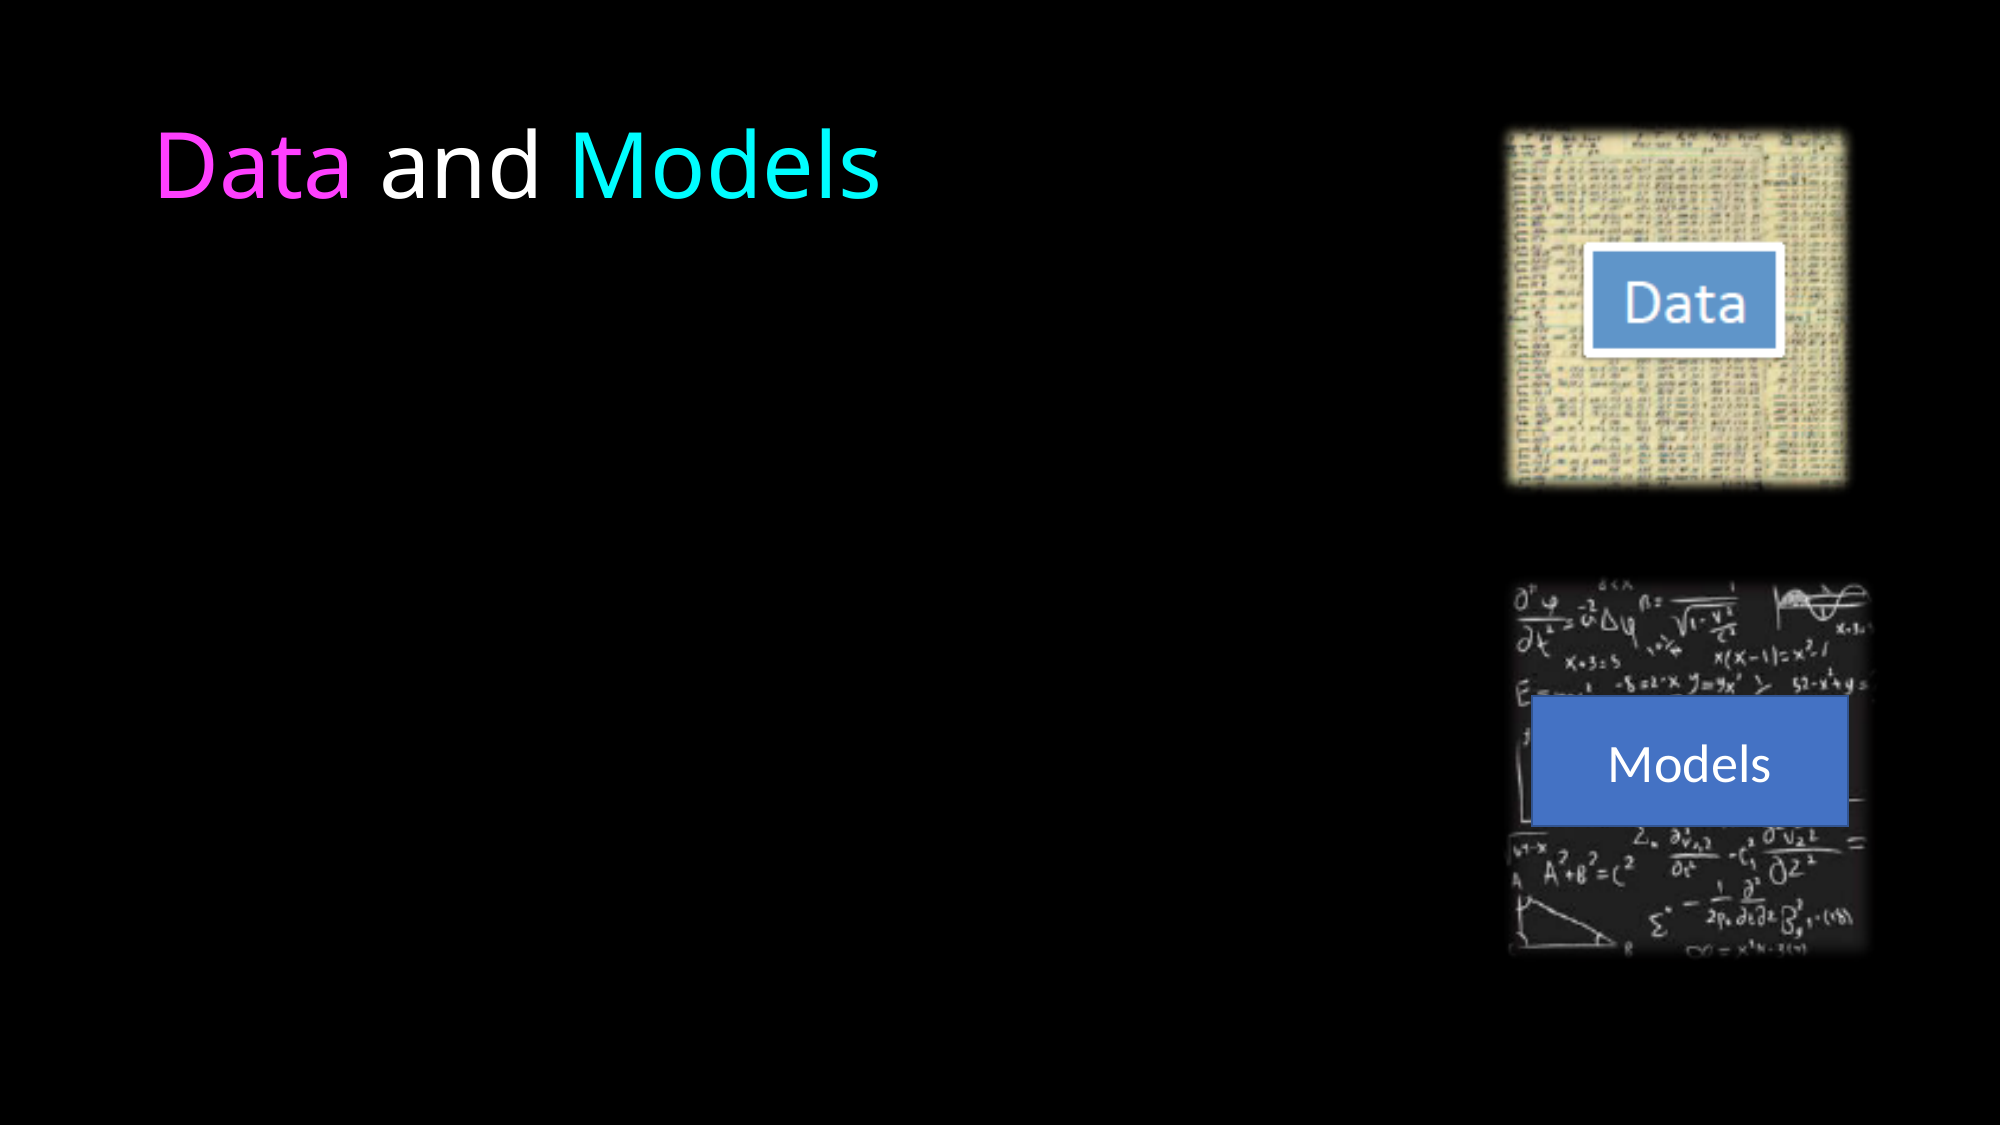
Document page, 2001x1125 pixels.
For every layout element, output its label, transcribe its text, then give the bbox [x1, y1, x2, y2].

picture [1471, 95, 1899, 513]
title Data and Models [137, 59, 1863, 278]
picture [1462, 548, 1920, 980]
